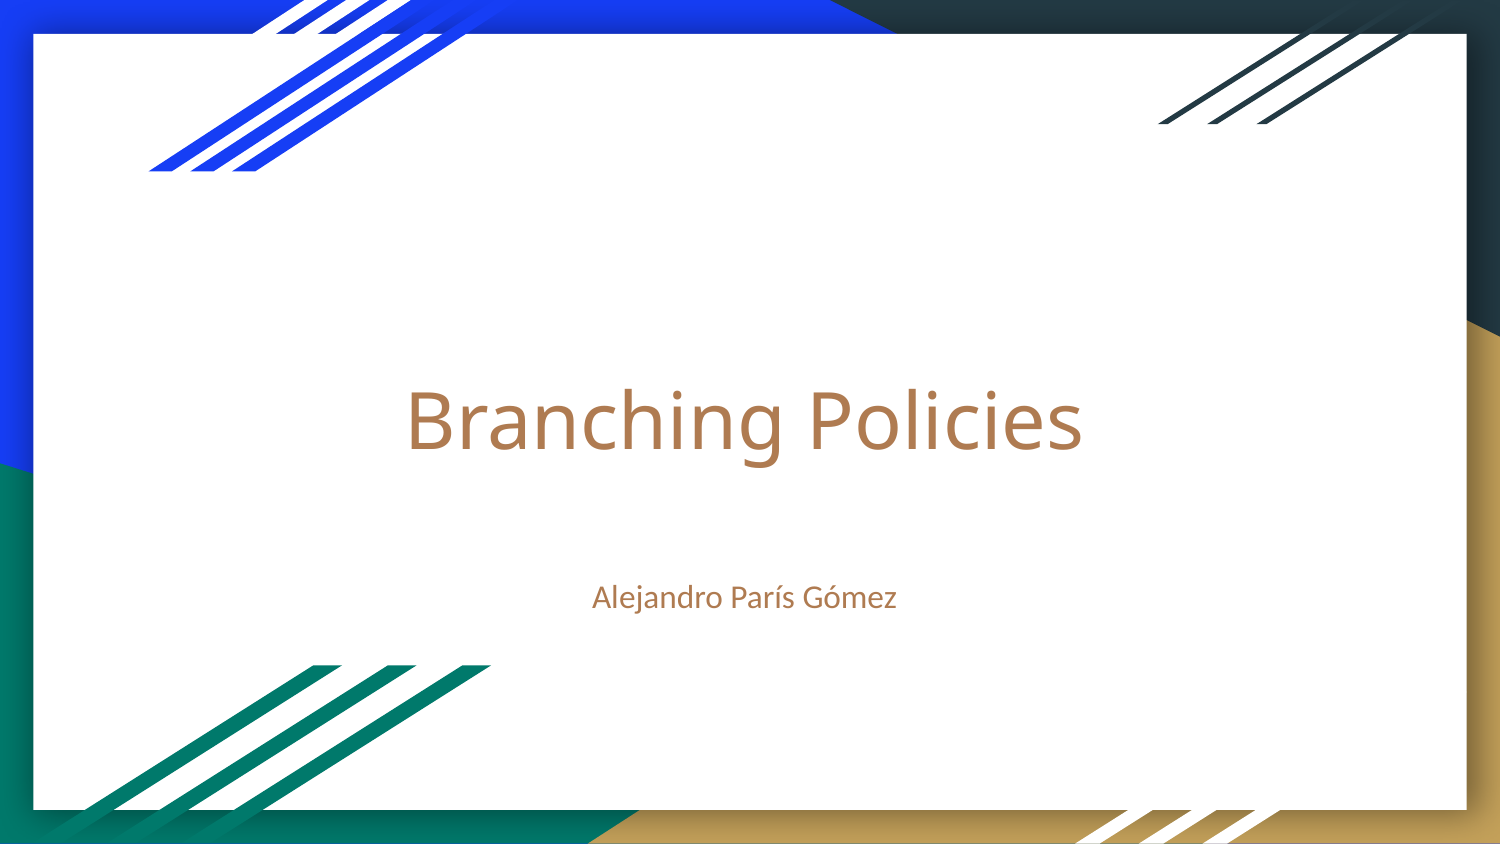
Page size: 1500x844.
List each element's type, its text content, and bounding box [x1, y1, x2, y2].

subtitle Alejandro París Gómez [304, 559, 1185, 646]
title Branching Policies [304, 298, 1185, 537]
